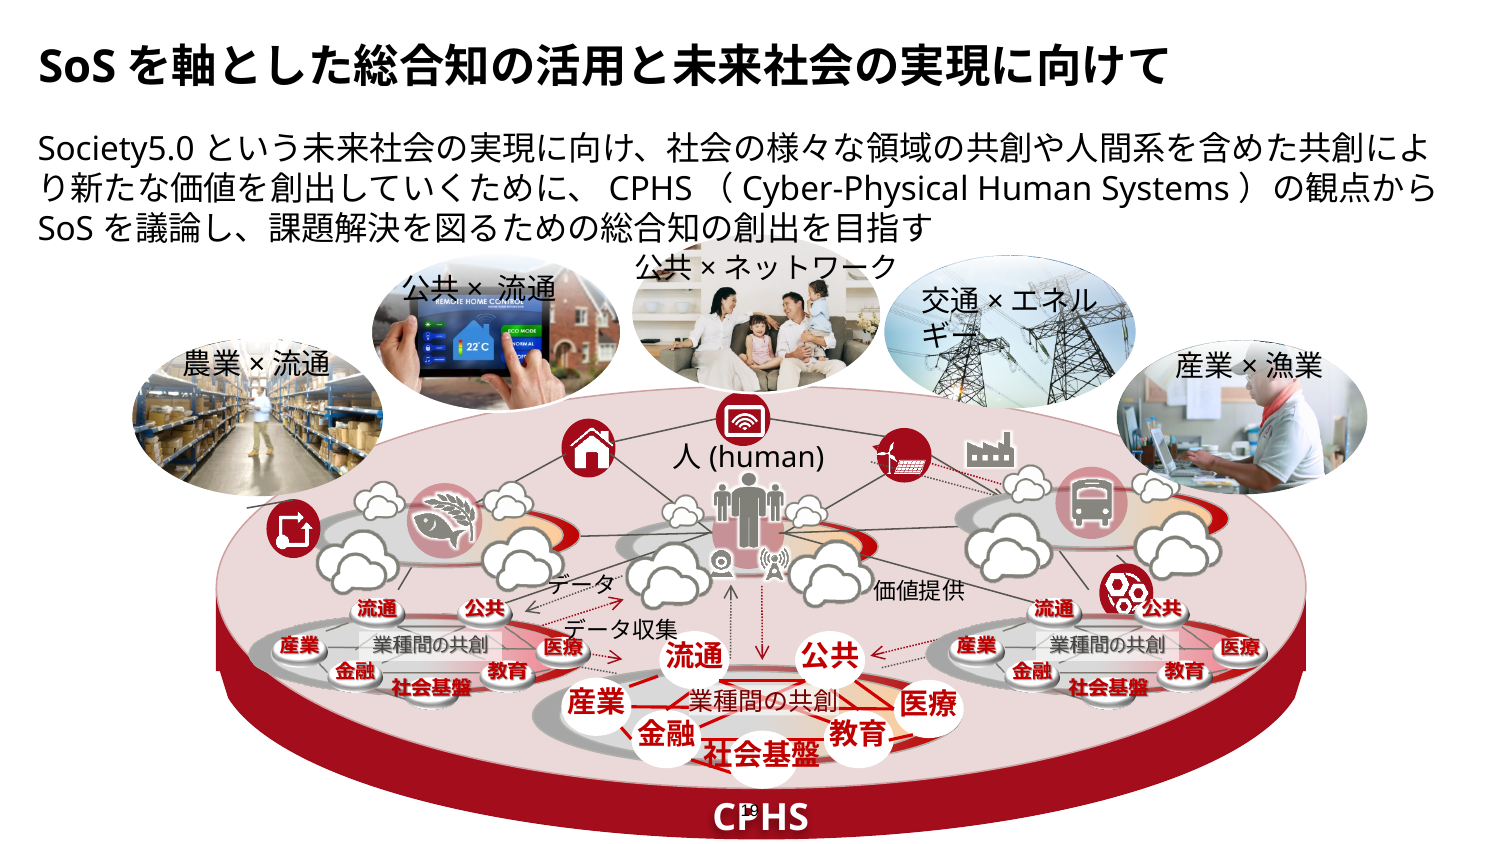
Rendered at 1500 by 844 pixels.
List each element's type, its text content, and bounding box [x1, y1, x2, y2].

picture [698, 466, 800, 554]
text_box Society5.0という未来社会の実現に向け、社会の様々な領域の共創や人間系を含めた共創により新たな価値を創出していくために、CPHS（Cyber-Physical Human Systems）の観点からSoSを議論し、課題解決を図るための総合知の創出を目指す [22, 119, 1464, 255]
title SoSを軸とした総合知の活用と未来社会の実現に向けて [38, 5, 1279, 113]
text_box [132, 233, 1368, 844]
